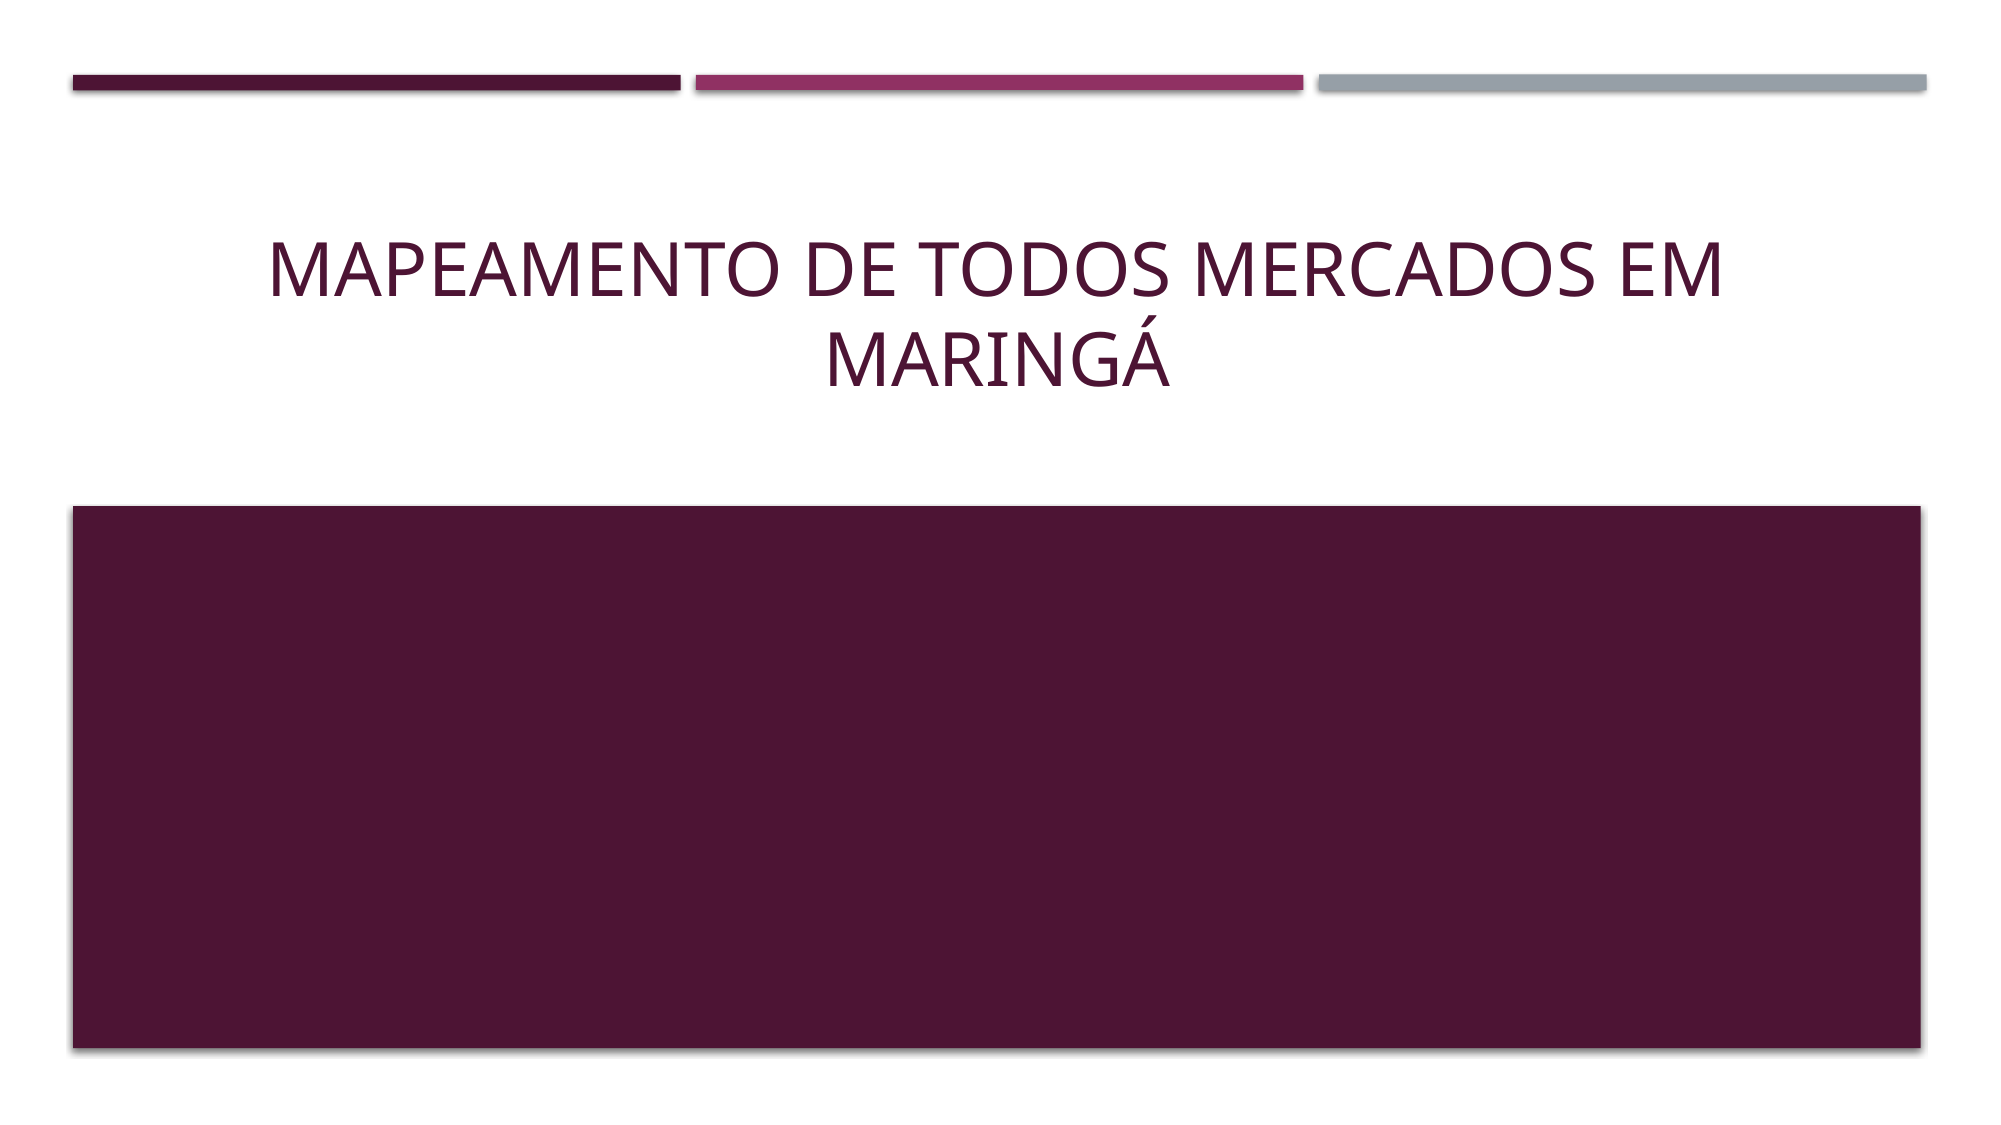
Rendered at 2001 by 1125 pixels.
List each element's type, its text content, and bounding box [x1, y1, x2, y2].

title MAPEAMENTO DE TODOS MERCADOS EM MARINGÁ [95, 167, 1899, 410]
